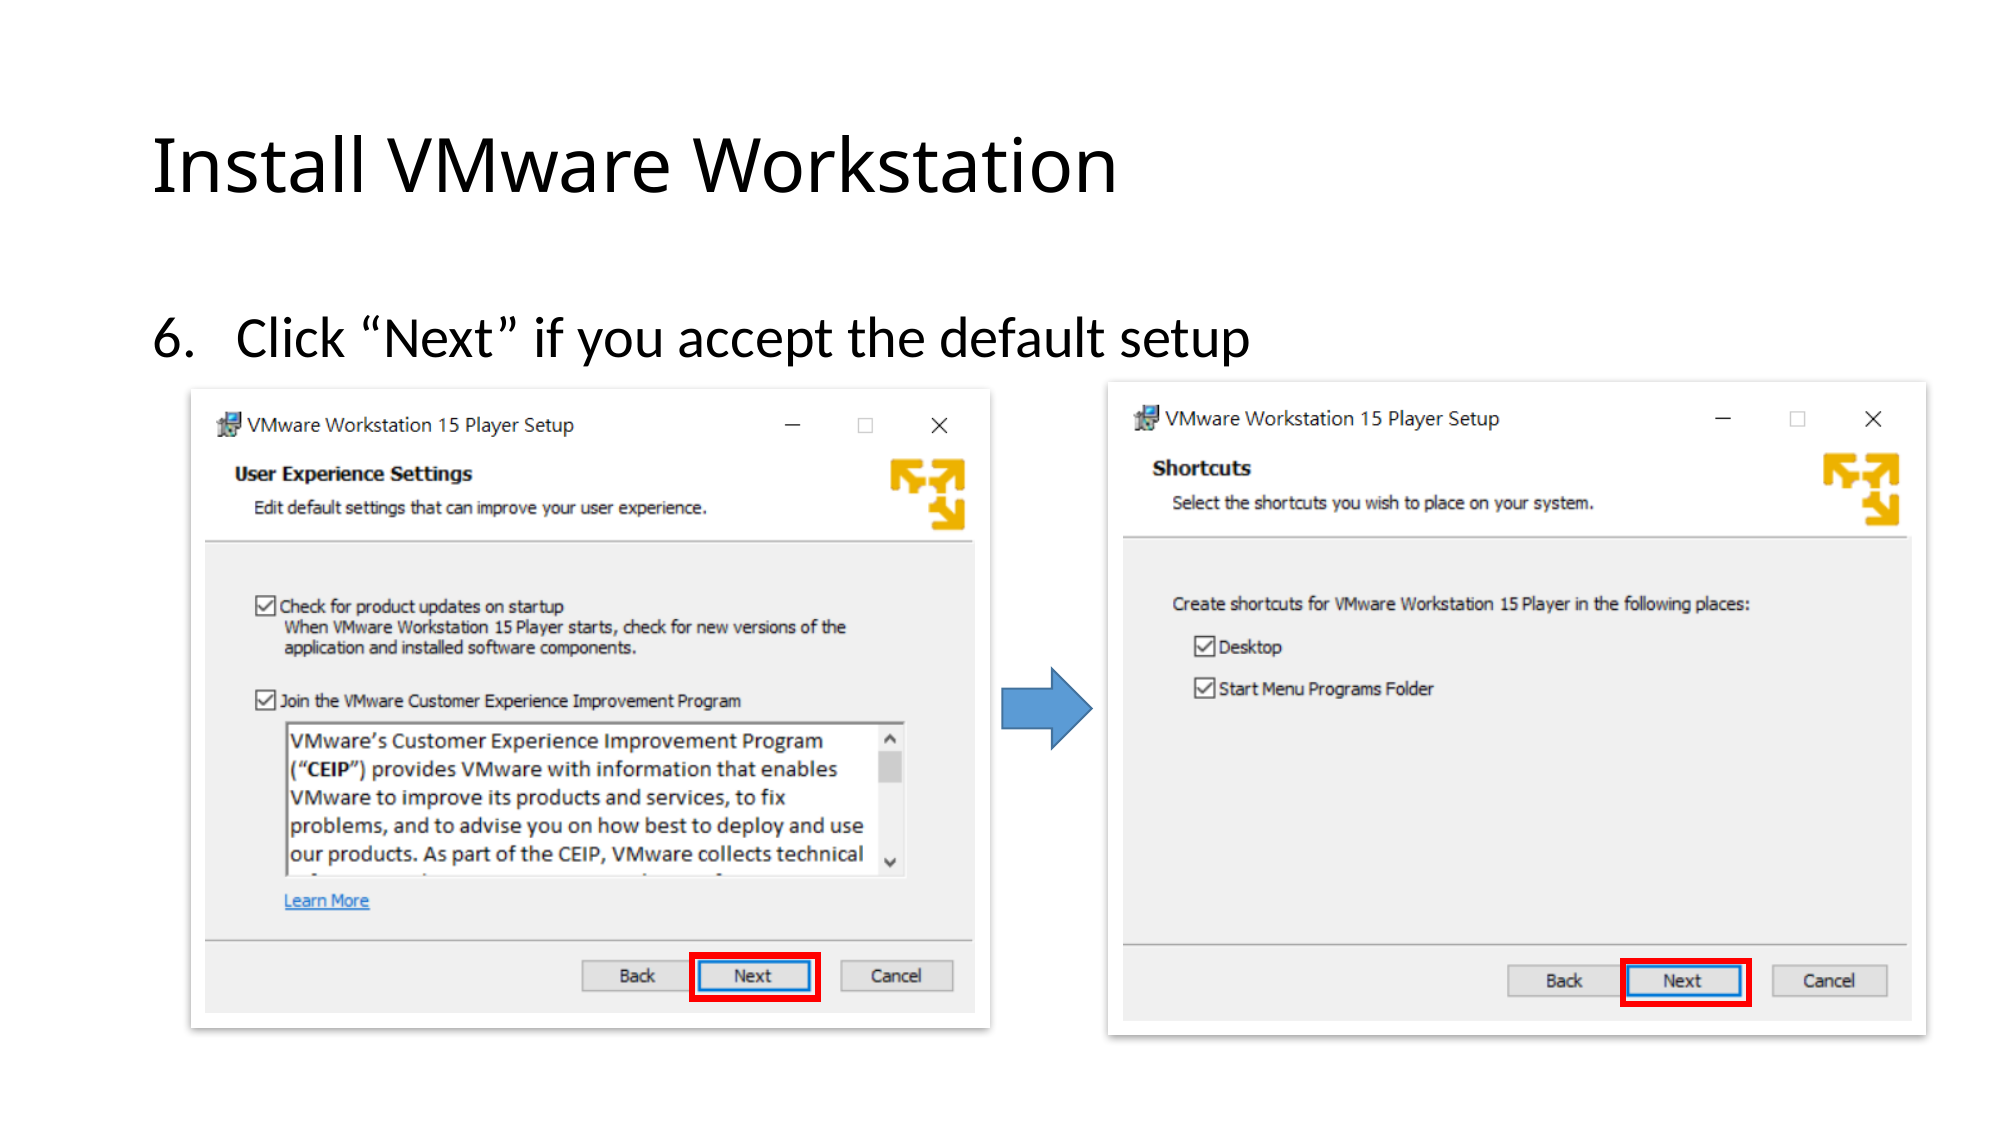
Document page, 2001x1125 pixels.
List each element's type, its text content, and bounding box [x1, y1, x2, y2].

picture [1122, 396, 1912, 1021]
picture [205, 403, 976, 1014]
list Click “Next” if you accept the default setup [137, 299, 1863, 1014]
title Install VMware Workstation [137, 59, 1961, 278]
text_box [1001, 666, 1094, 751]
